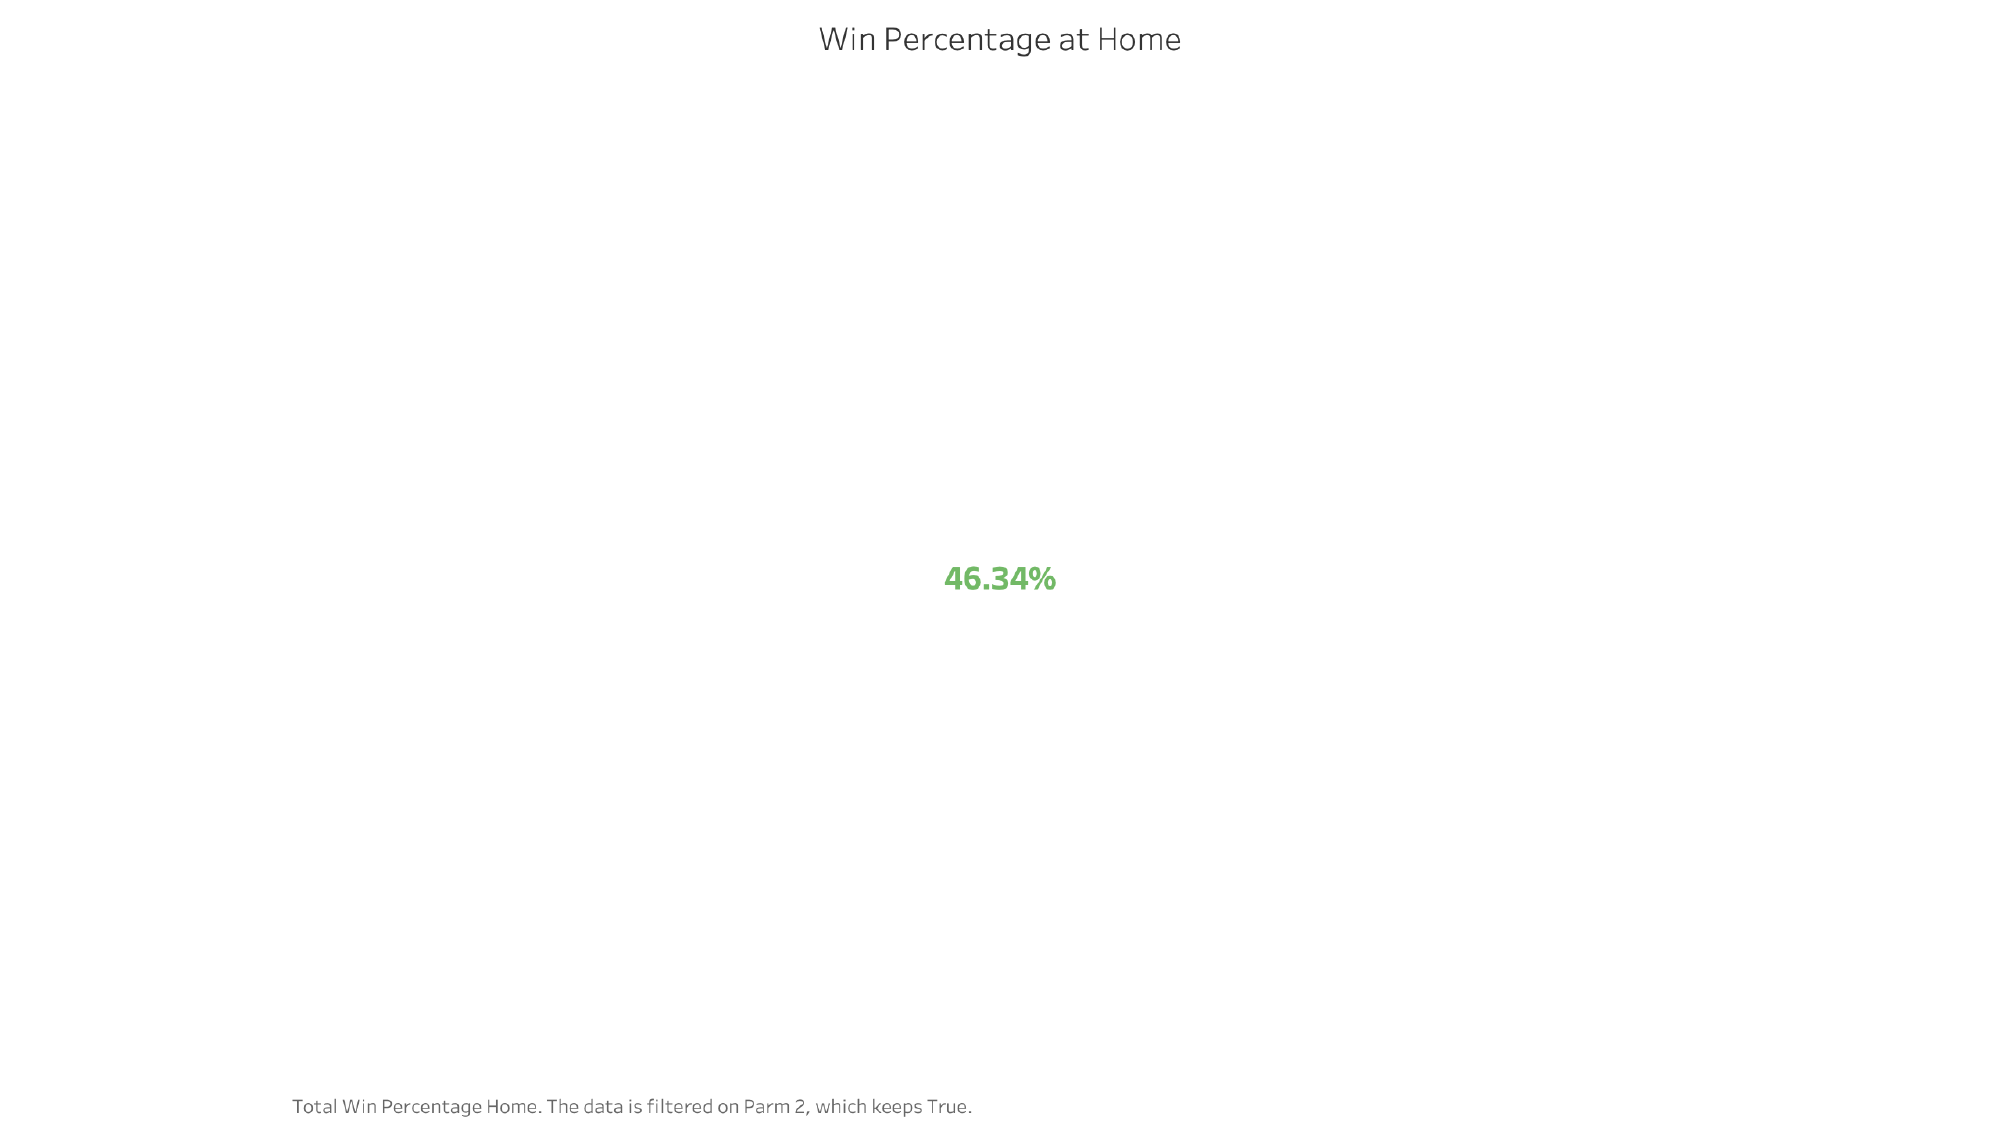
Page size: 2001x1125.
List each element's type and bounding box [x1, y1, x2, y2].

picture [292, 6, 1708, 1119]
